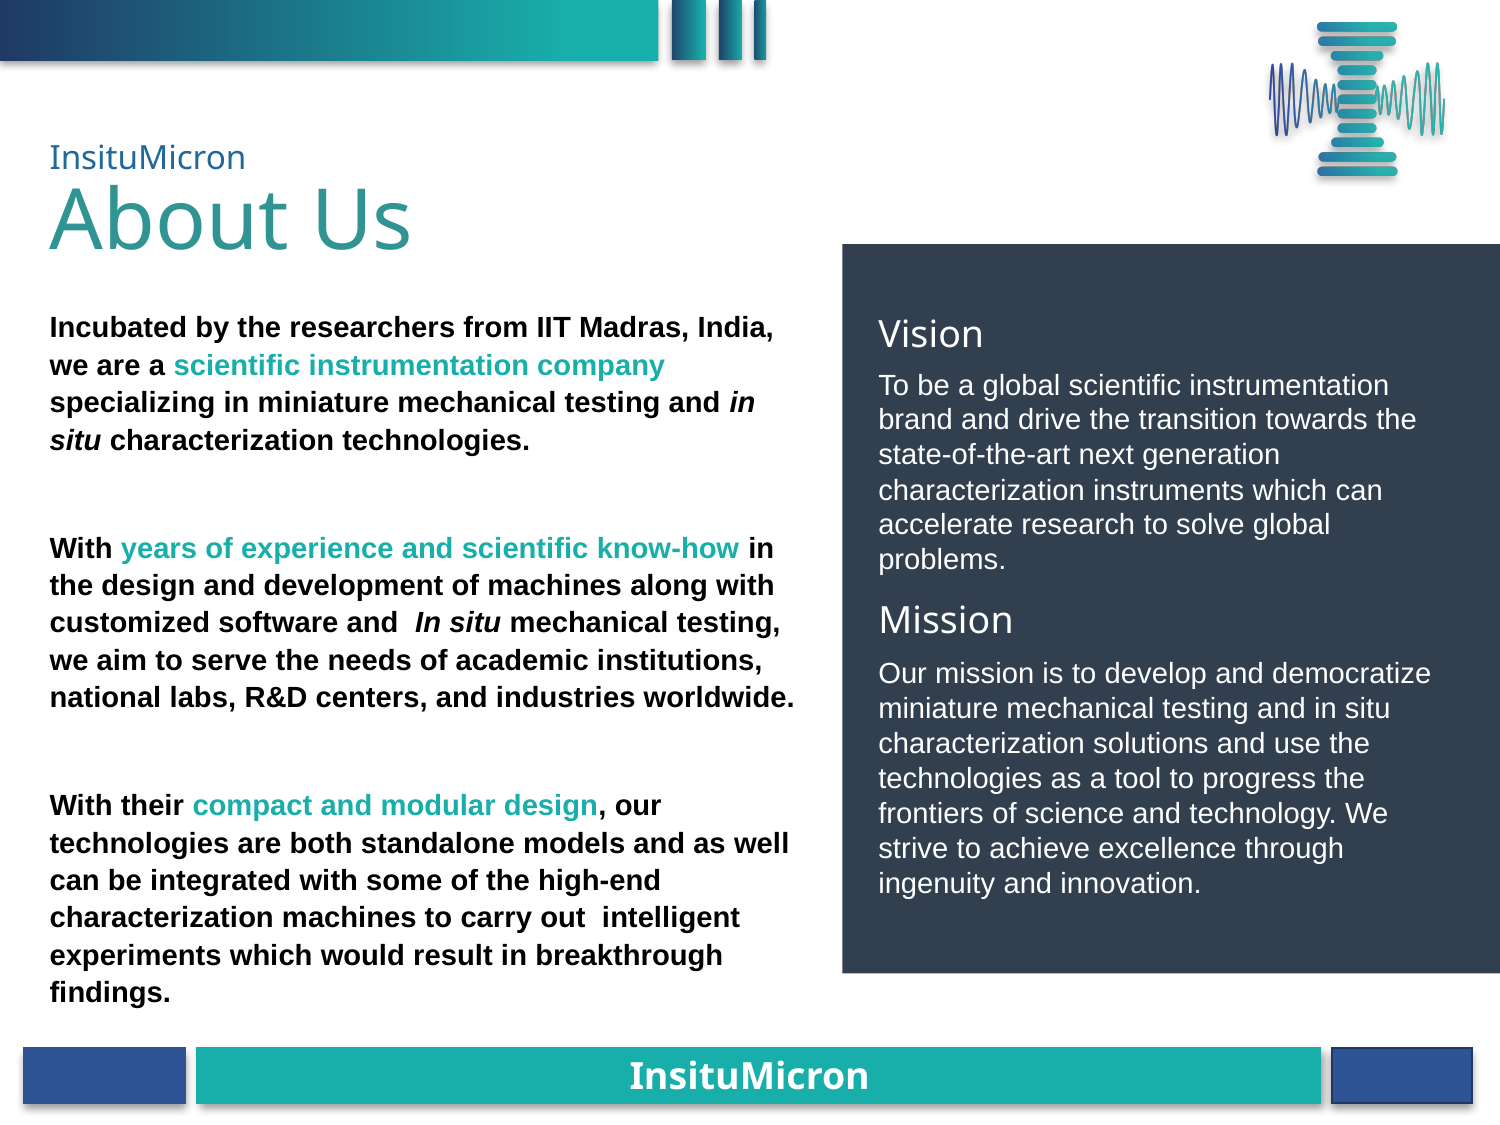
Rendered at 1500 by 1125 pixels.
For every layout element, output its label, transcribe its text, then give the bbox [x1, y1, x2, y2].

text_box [878, 308, 1465, 543]
text_box Incubated by the researchers from IIT Madras, India, we are a scientific instrumentation company specializing in miniature mechanical testing and in situ characterization technologies. With years of experience and scientific know-how in the design and development of machines along with customized software and In situ mechanical testing, we aim to serve the needs of academic institutions, national labs, R&D centers, and industries worldwide. With their compact and modular design, our technologies are both standalone models and as well can be integrated with some of the high-end characterization machines to carry out intelligent experiments which would result in breakthrough findings. [49, 306, 814, 1009]
text_box [842, 244, 1500, 974]
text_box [878, 595, 1465, 867]
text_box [49, 132, 481, 269]
picture [1269, 22, 1445, 176]
